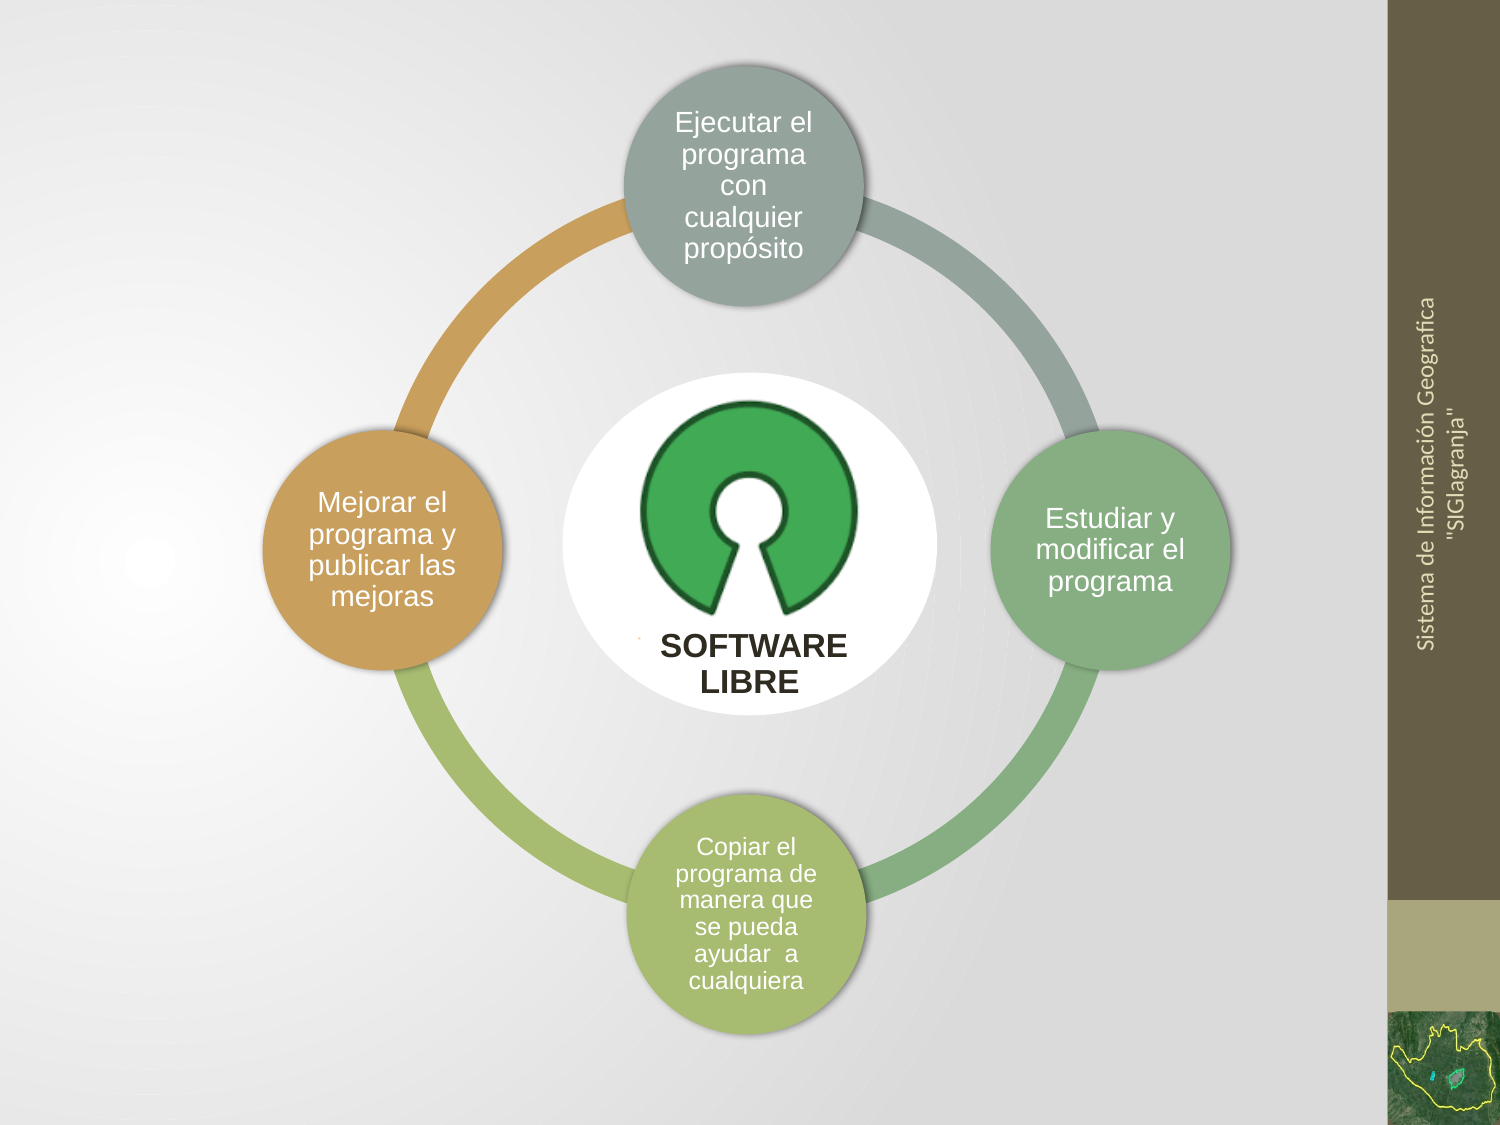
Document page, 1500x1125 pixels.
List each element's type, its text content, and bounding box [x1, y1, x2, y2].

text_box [76, 65, 1417, 1035]
picture [1387, 1010, 1500, 1125]
footer Sistema de Información Geografica "SIGlagranja" [1428, 280, 1469, 669]
